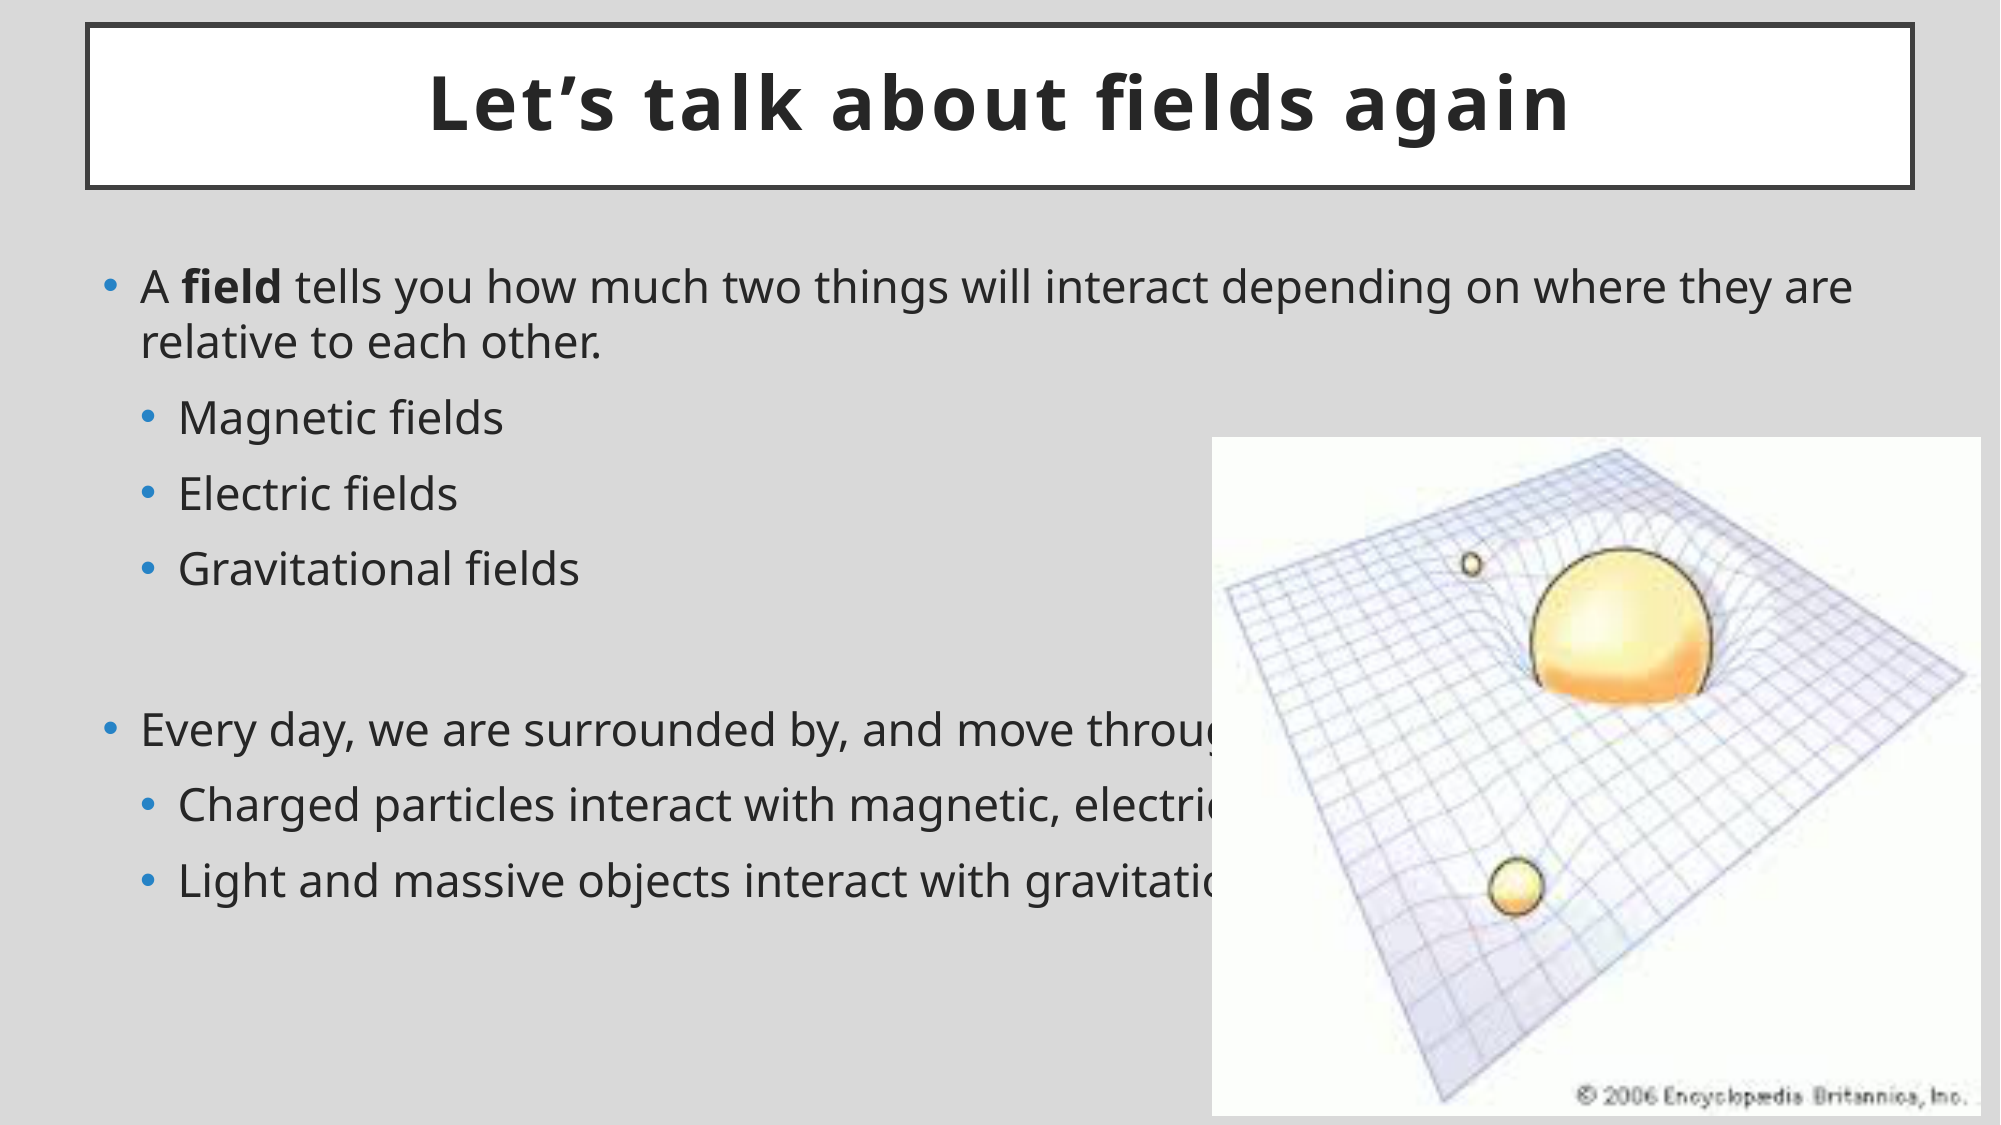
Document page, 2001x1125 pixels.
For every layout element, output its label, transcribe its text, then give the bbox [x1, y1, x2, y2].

list A field tells you how much two things will interact depending on where they are relative to each other. Magnetic fields Electric fields Gravitational fields Every day, we are surrounded by, and move through, fields Charged particles interact with magnetic, electric fields Light and massive objects interact with gravitational fields [87, 249, 1913, 942]
title Let’s talk about fields again [85, 22, 1915, 190]
picture [1212, 437, 1981, 1116]
